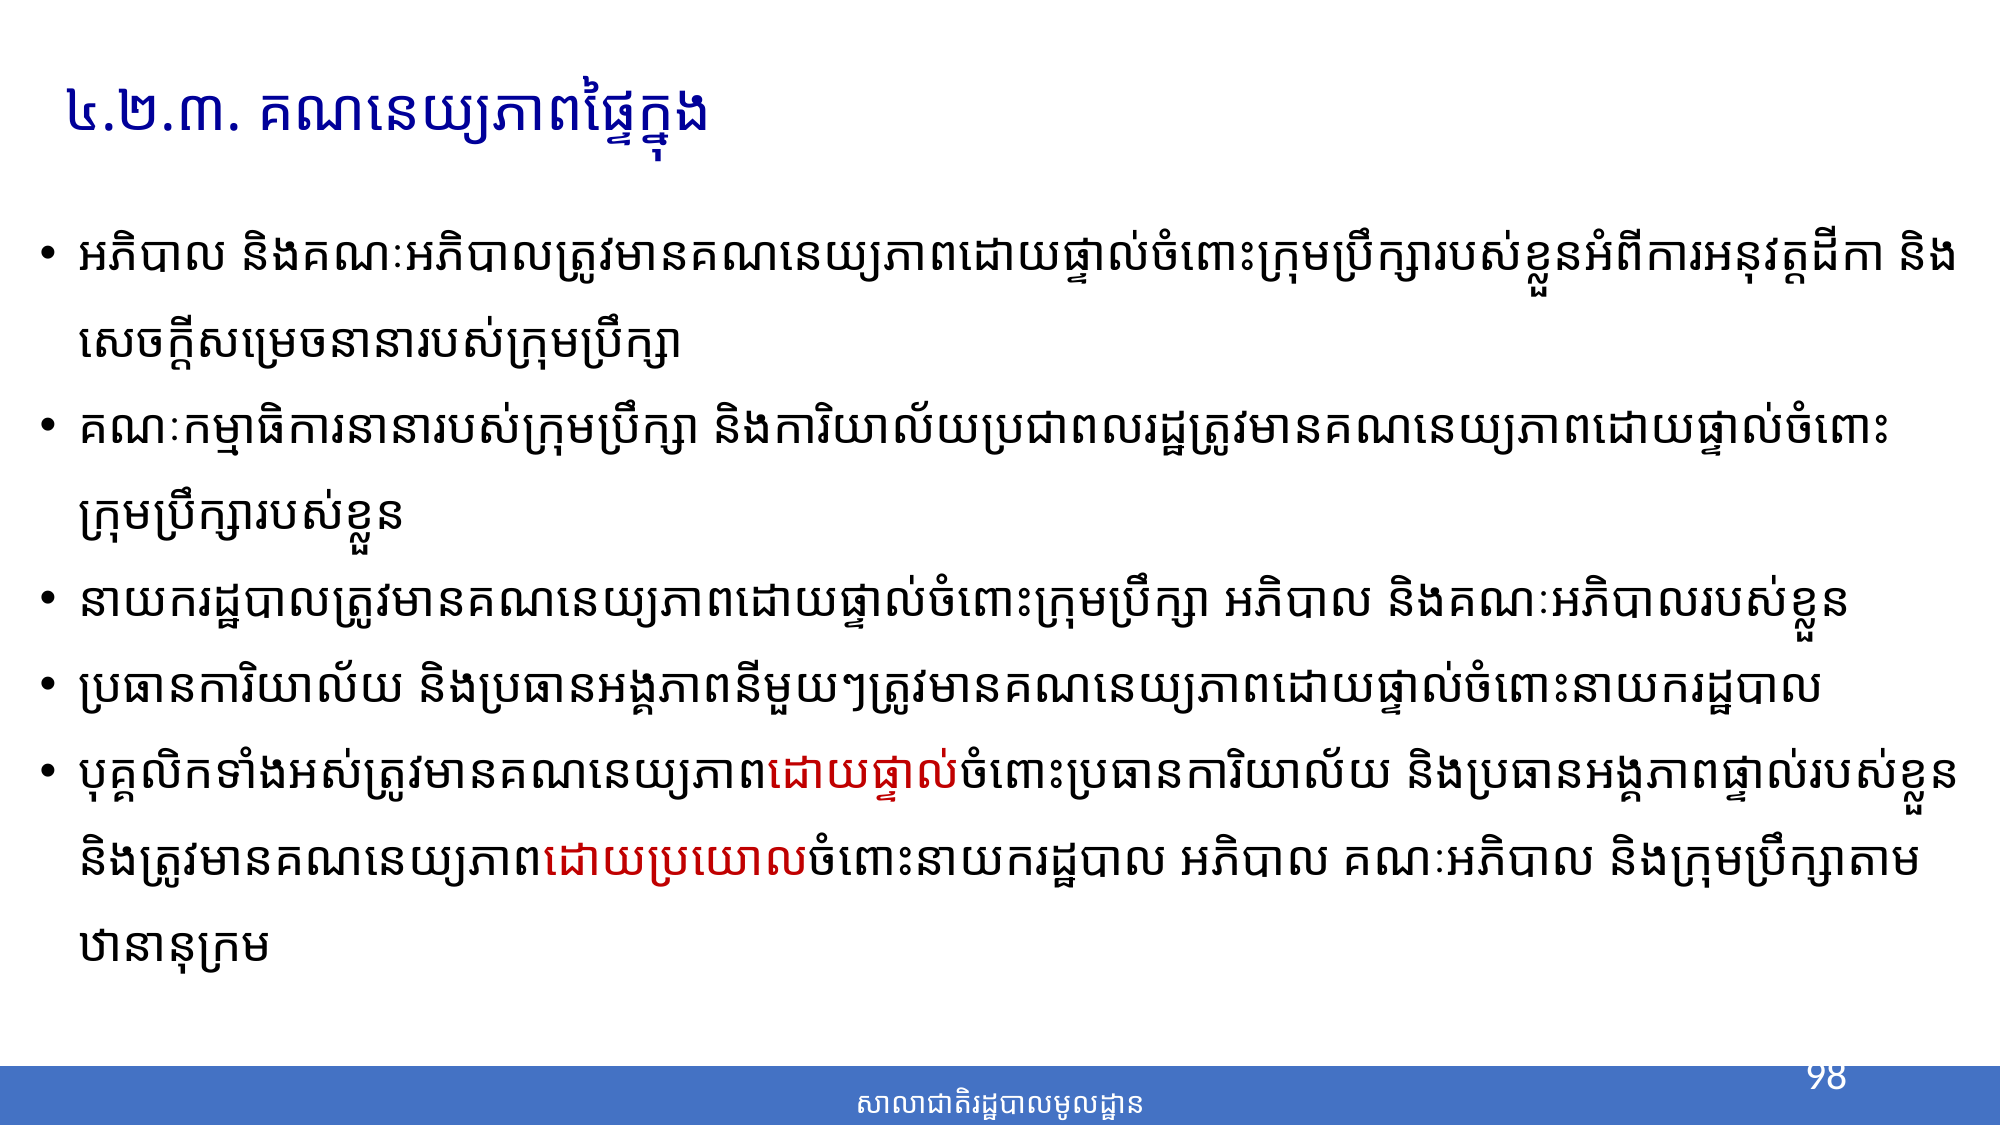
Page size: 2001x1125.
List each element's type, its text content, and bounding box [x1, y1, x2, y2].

slide_number 98 [1412, 1042, 1863, 1103]
title ៤.២.៣. គណនេយ្យភាពផ្ទៃក្នុង [49, 48, 1775, 175]
list អភិបាល និងគណៈអភិបាលត្រូវមានគណនេយ្យភាពដោយផ្ទាល់ចំពោះក្រុមប្រឹក្សារបស់ខ្លួនអំពីការអនុវត្ដដីកា និងសេចក្ដីសម្រេចនានារបស់ក្រុមប្រឹក្សា គណៈកម្មាធិការនានារបស់ក្រុមប្រឹក្សា និងការិយាល័យប្រជាពលរដ្ឋត្រូវមានគណនេយ្យភាពដោយផ្ទាល់ចំពោះក្រុមប្រឹក្សារបស់ខ្លួន នាយករដ្ឋបាលត្រូវមានគណនេយ្យភាពដោយផ្ទាល់ចំពោះក្រុមប្រឹក្សា អភិបាល និងគណៈអភិបាលរបស់ខ្លួន ប្រធានការិយាល័យ និងប្រធានអង្គភាពនីមួយៗត្រូវមានគណនេយ្យភាពដោយផ្ទាល់ចំពោះនាយករដ្ឋបាល បុគ្គលិកទាំងអស់ត្រូវមានគណនេយ្យភាពដោយផ្ទាល់ចំពោះប្រធានការិយាល័យ និងប្រធានអង្គភាពផ្ទាល់របស់ខ្លួន និងត្រូវមានគណនេយ្យភាពដោយប្រយោលចំពោះនាយករដ្ឋបាល អភិបាល គណៈអភិបាល និងក្រុមប្រឹក្សាតាមឋានានុក្រម [24, 186, 1976, 981]
